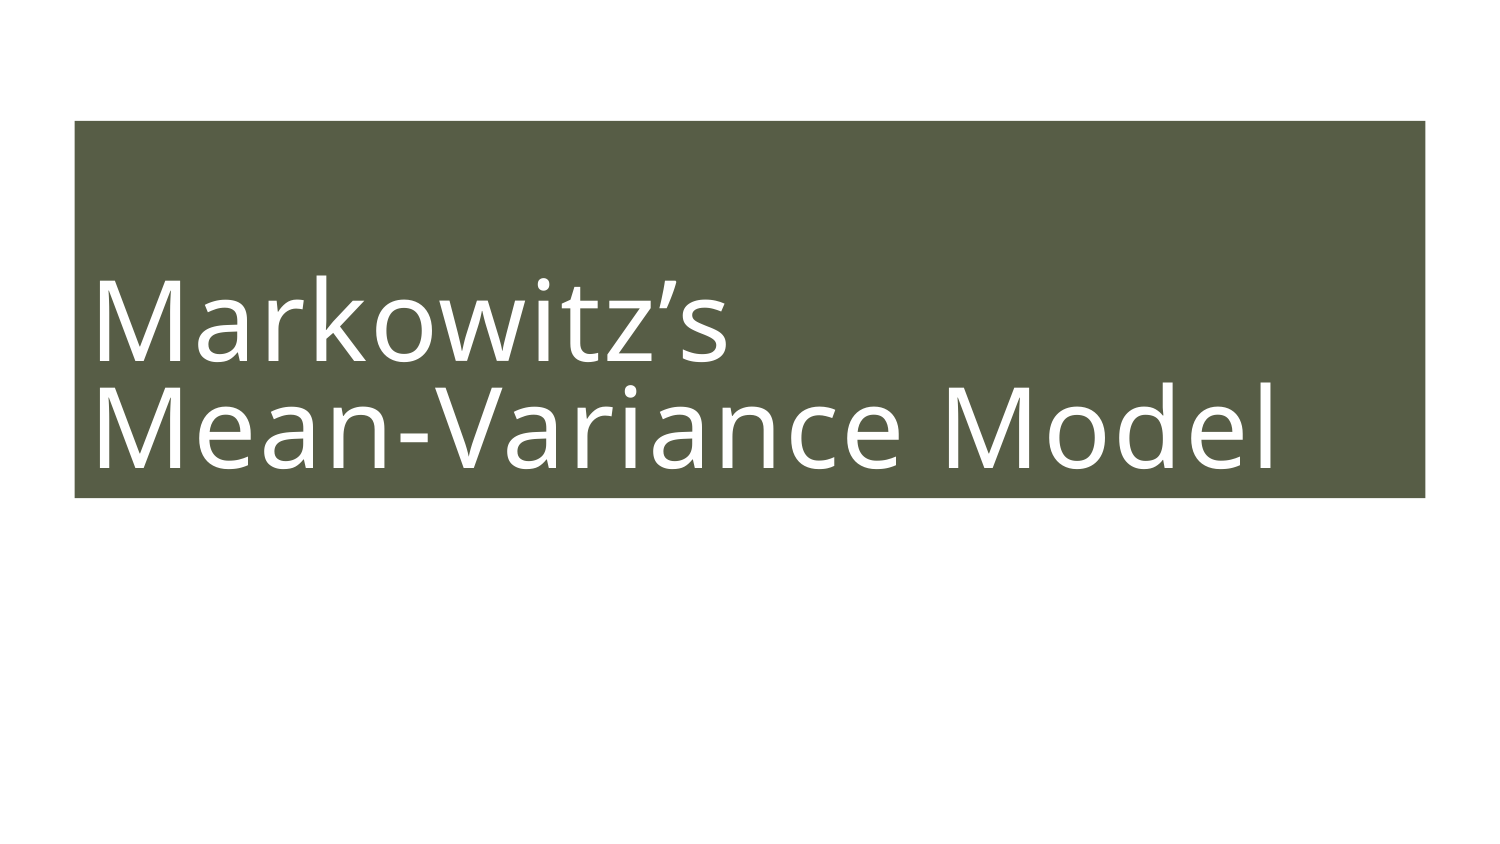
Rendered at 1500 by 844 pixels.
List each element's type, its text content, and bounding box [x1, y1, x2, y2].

title Markowitz’s Mean-Variance Model [74, 120, 1426, 499]
